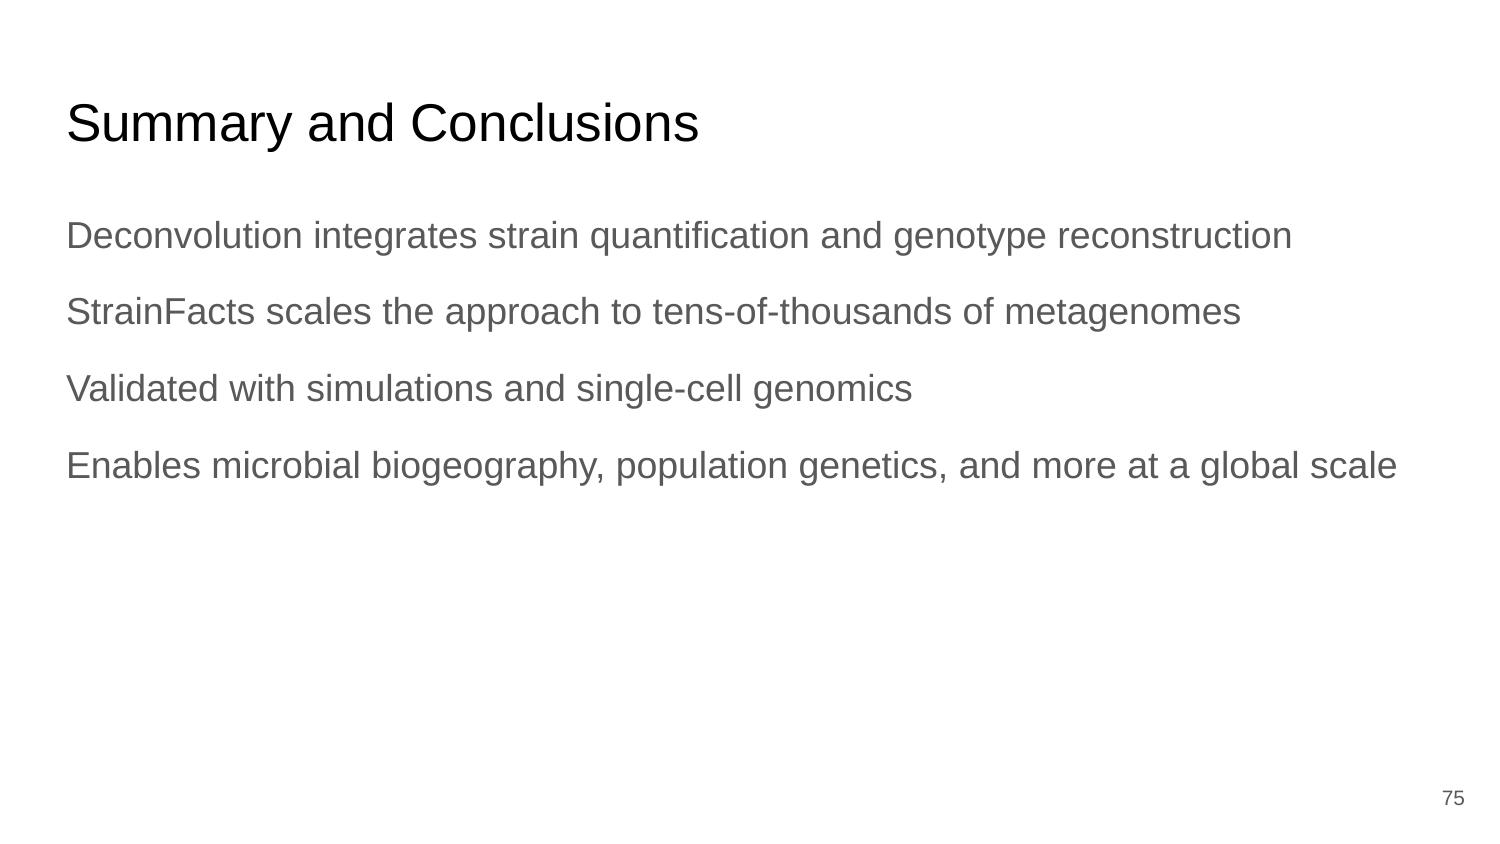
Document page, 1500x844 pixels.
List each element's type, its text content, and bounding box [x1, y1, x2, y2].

list Deconvolution integrates strain quantification and genotype reconstruction StrainFacts scales the approach to tens-of-thousands of metagenomes Validated with simulations and single-cell genomics Enables microbial biogeography, population genetics, and more at a global scale [51, 189, 1449, 750]
slide_number ‹#› [1389, 764, 1480, 830]
title Summary and Conclusions [51, 72, 1449, 167]
